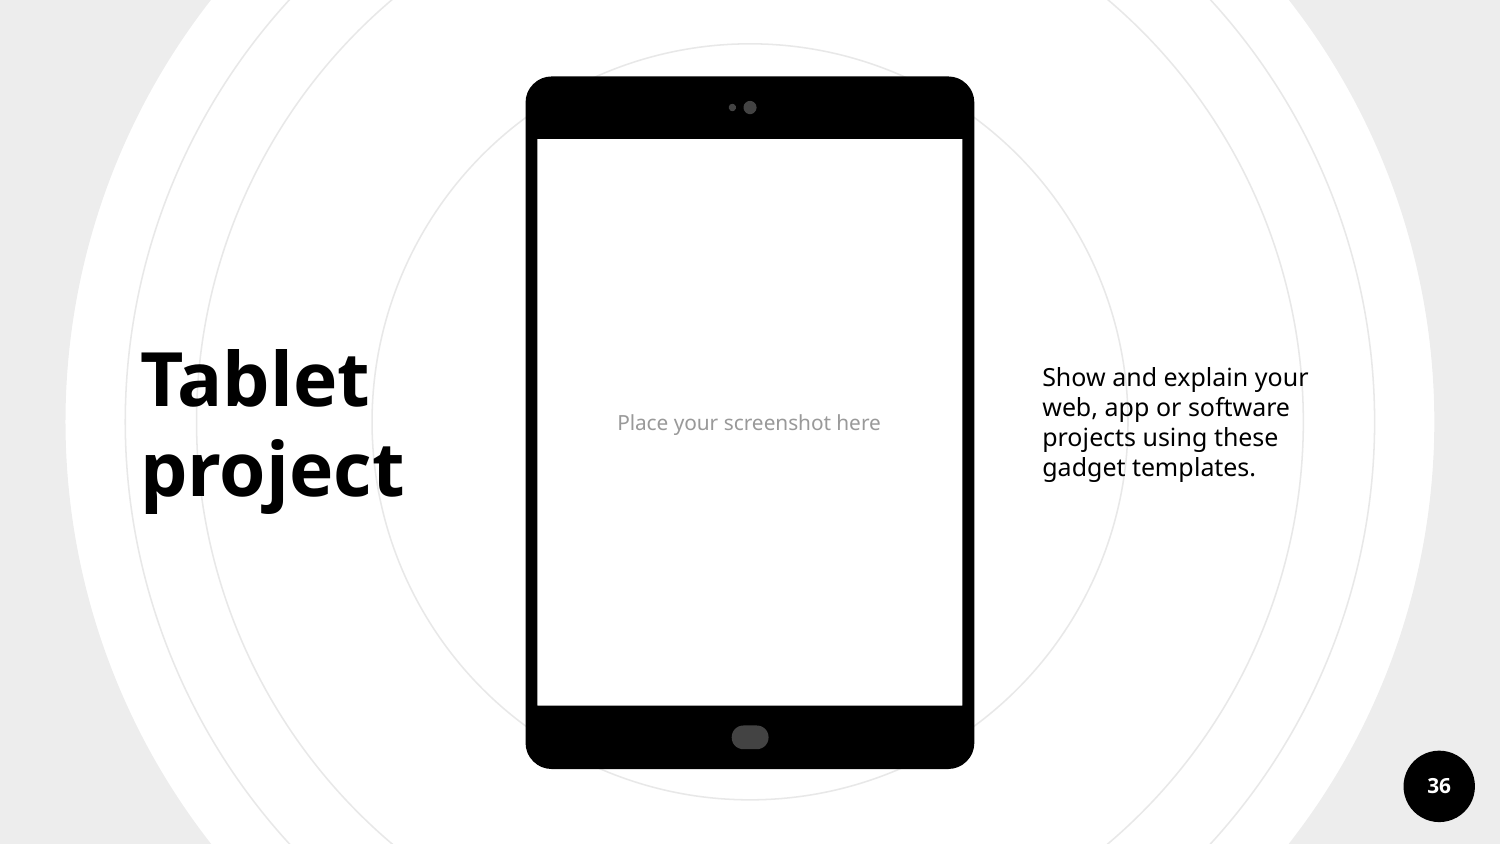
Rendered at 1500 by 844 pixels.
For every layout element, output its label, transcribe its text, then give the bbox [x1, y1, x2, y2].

slide_number 36 [1403, 750, 1475, 823]
list Tablet project [125, 72, 473, 771]
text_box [525, 76, 975, 770]
list Show and explain your web, app or software projects using these gadget templates. [1027, 72, 1375, 771]
